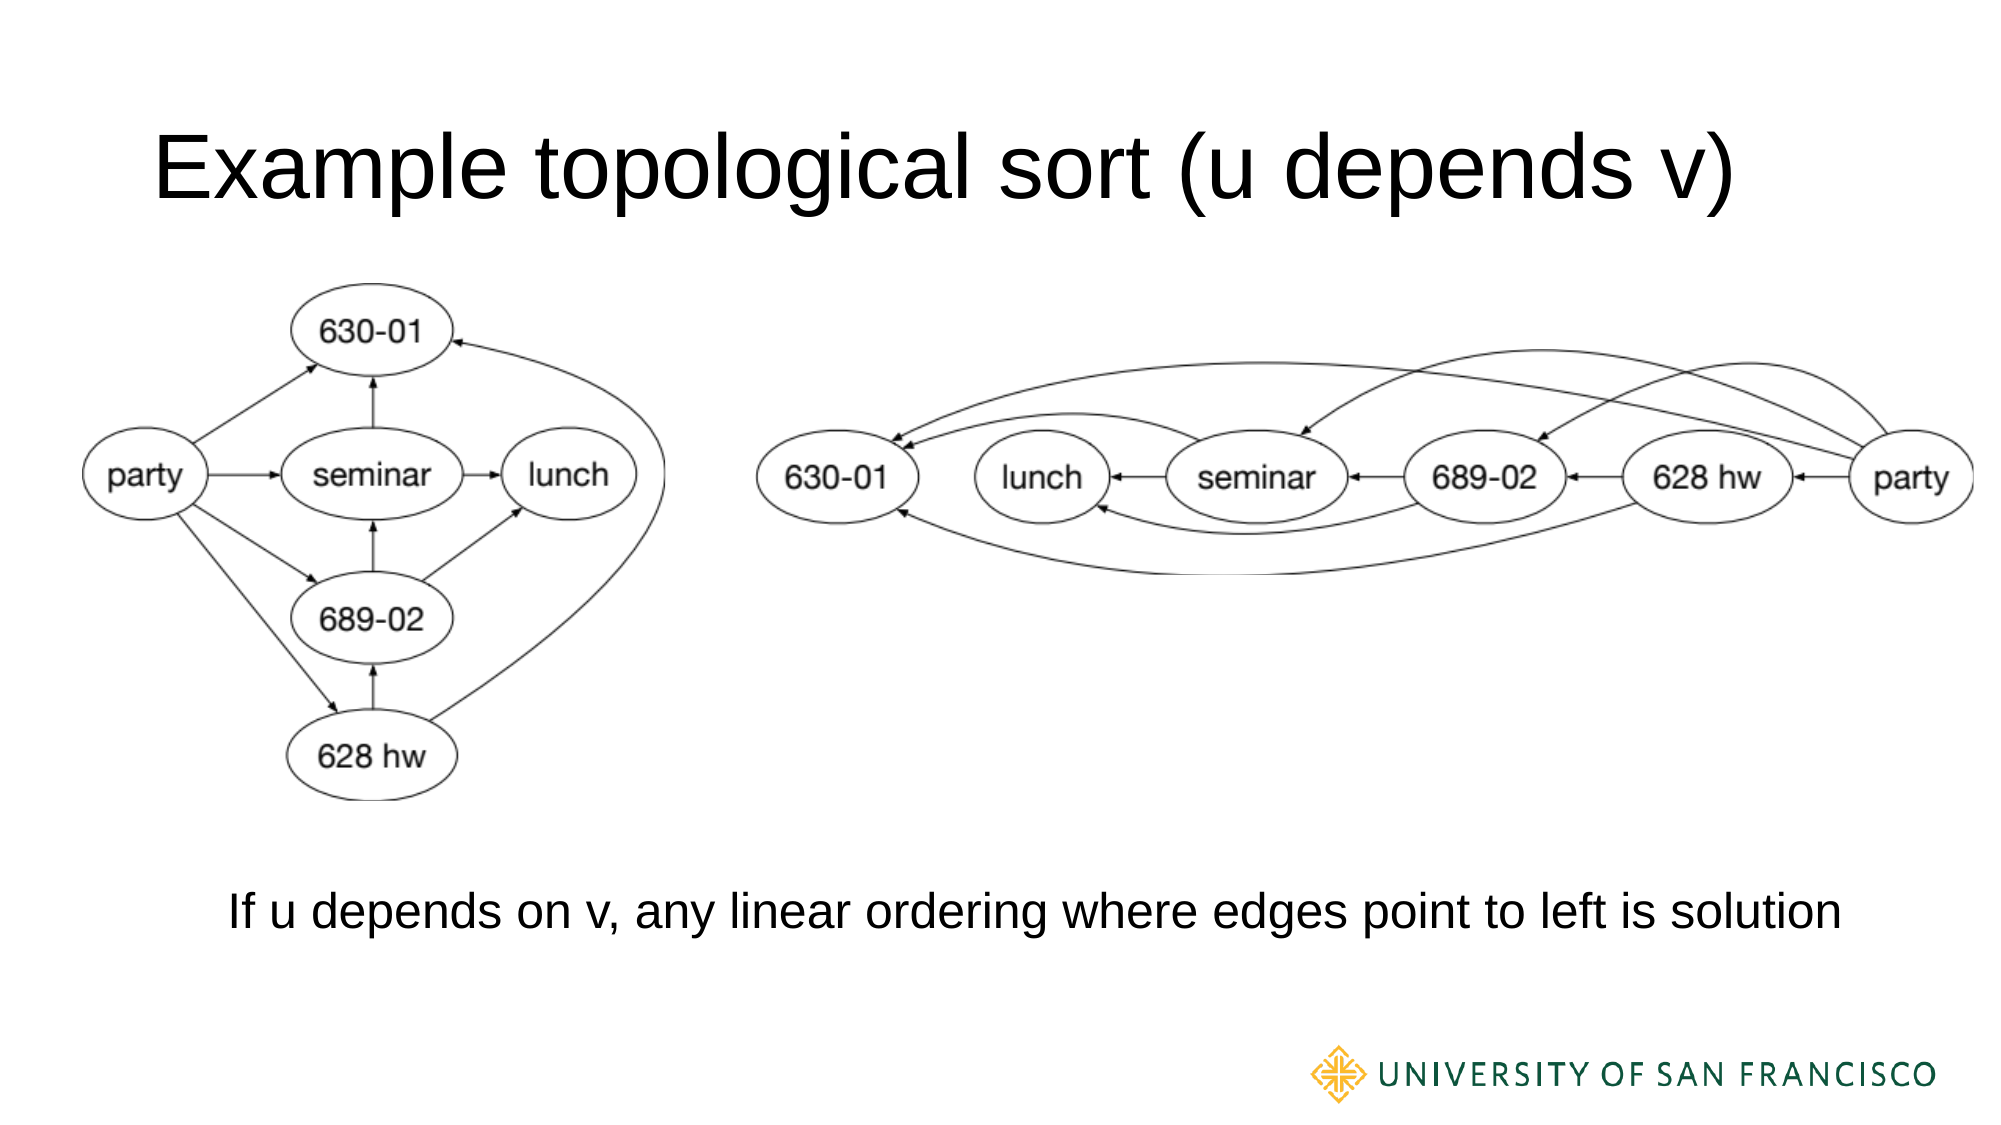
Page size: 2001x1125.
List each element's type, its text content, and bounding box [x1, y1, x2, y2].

text_box If u depends on v, any linear ordering where edges point to left is solution [212, 871, 1859, 946]
title Example topological sort (u depends v) [137, 59, 1863, 278]
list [81, 283, 666, 801]
picture [754, 349, 1974, 575]
